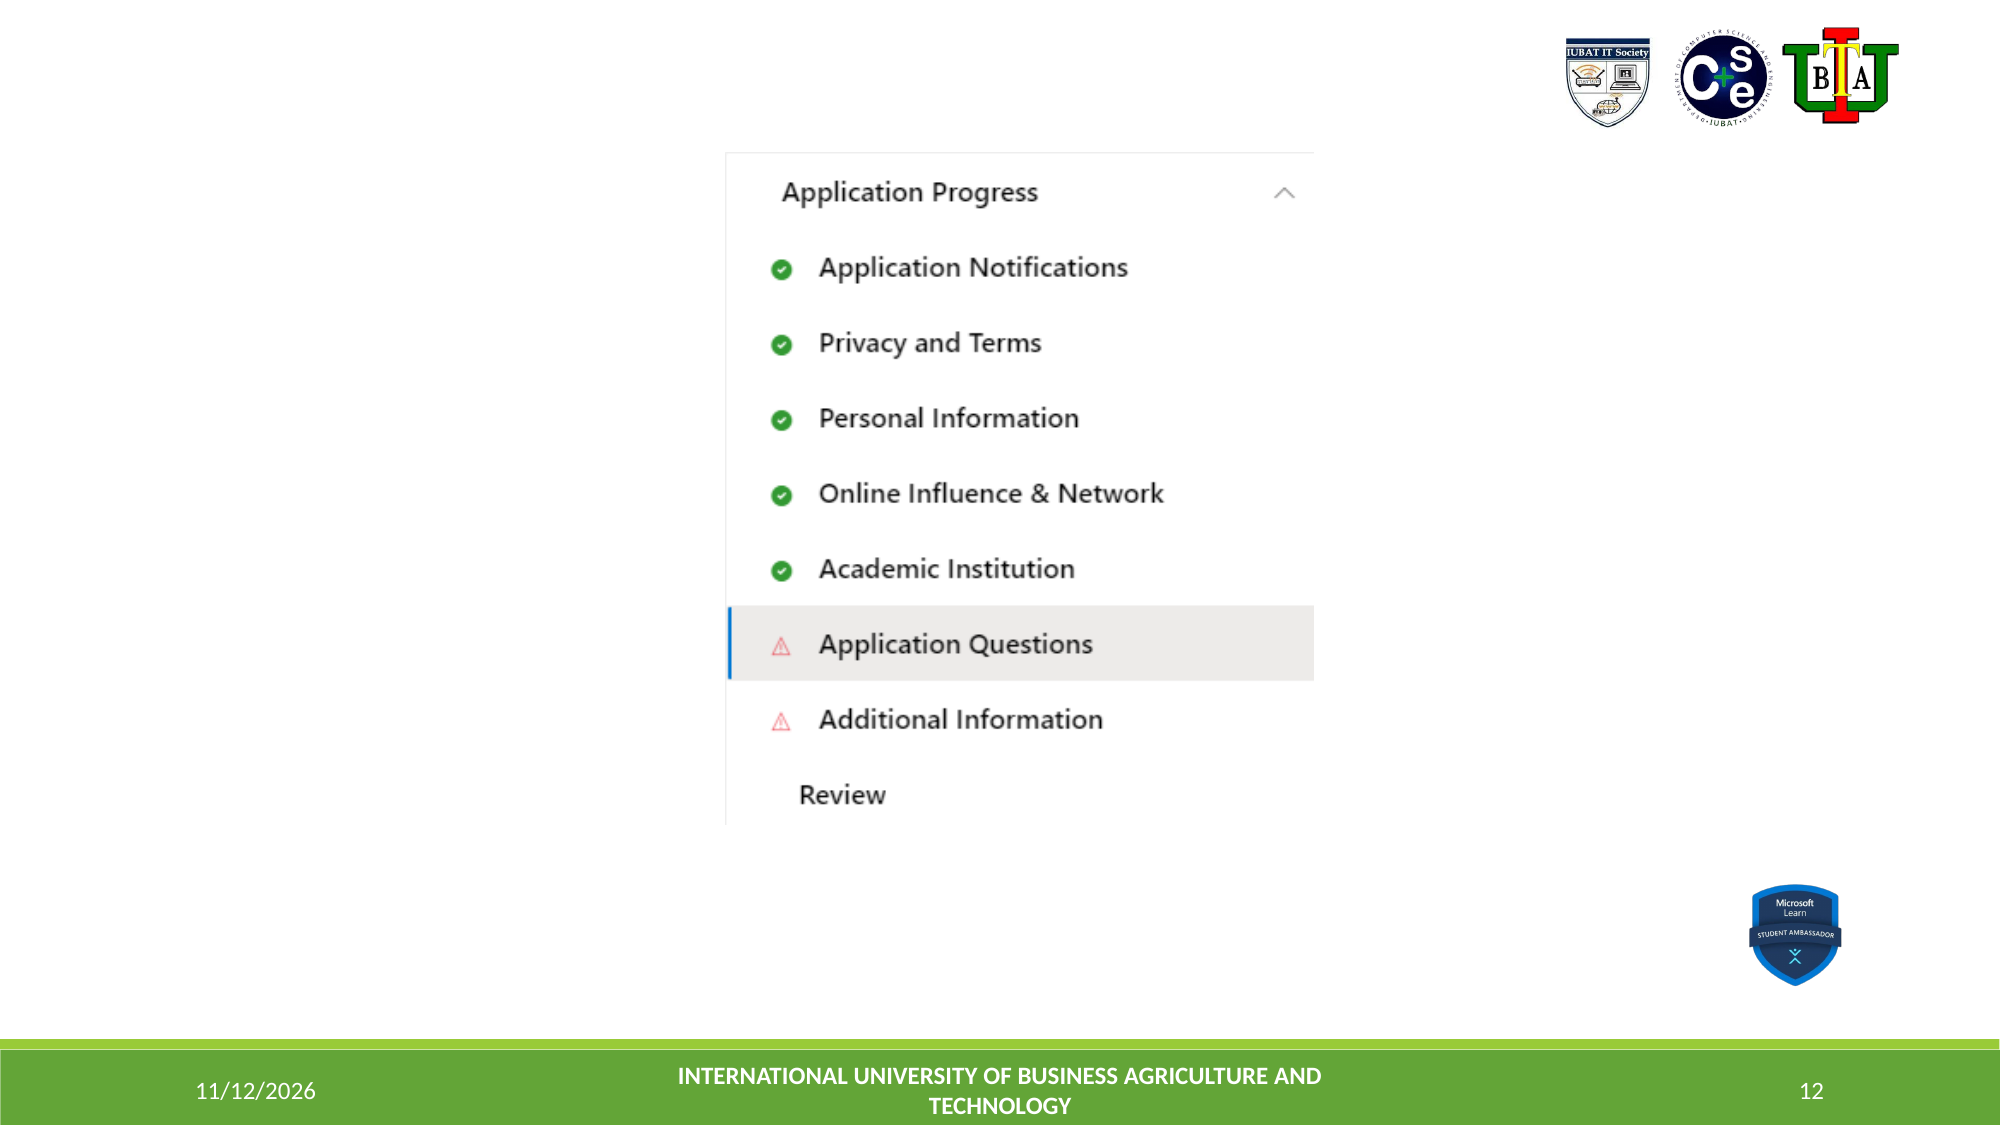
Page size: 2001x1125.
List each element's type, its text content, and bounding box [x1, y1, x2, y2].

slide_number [180, 1059, 586, 1120]
picture [1781, 27, 1899, 131]
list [1673, 20, 1783, 136]
picture [1549, 20, 1667, 138]
slide_number 12 [1624, 1059, 1840, 1120]
picture [724, 151, 1315, 825]
picture [1736, 873, 1854, 991]
footer International University Of Business Agriculture and Technology [604, 1059, 1396, 1120]
